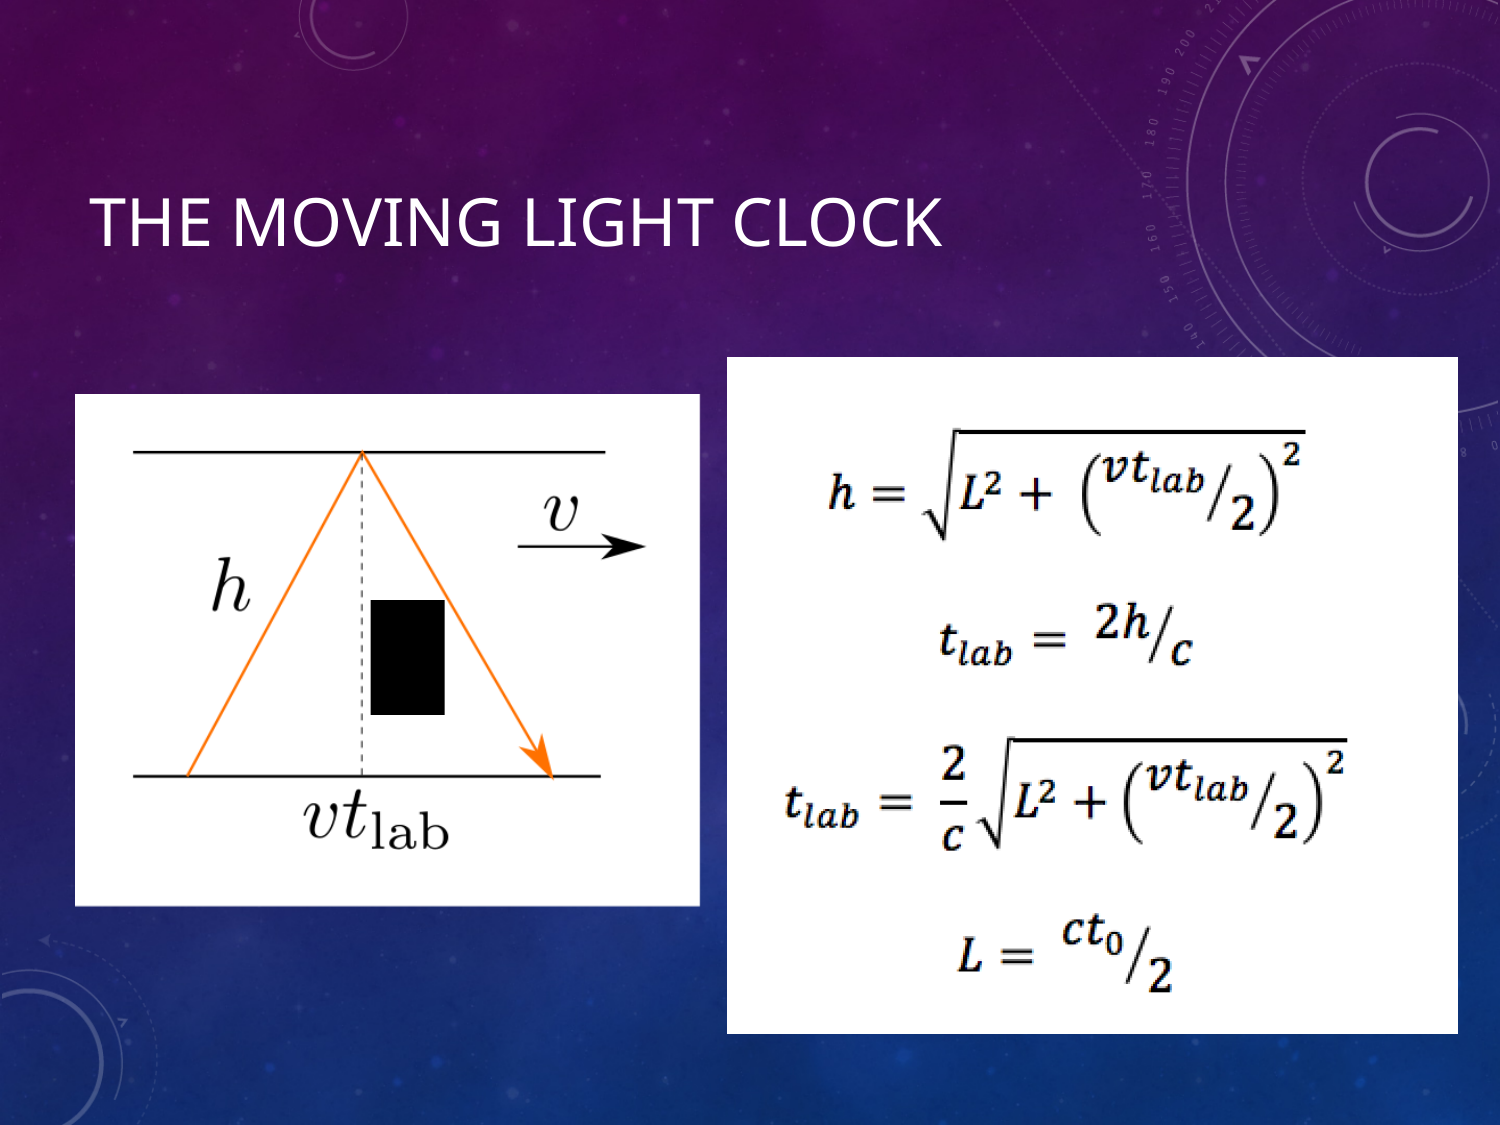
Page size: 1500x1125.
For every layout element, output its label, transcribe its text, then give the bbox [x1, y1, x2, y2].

picture [0, 0, 1500, 1125]
text_box The Moving light clock [75, 99, 1350, 339]
